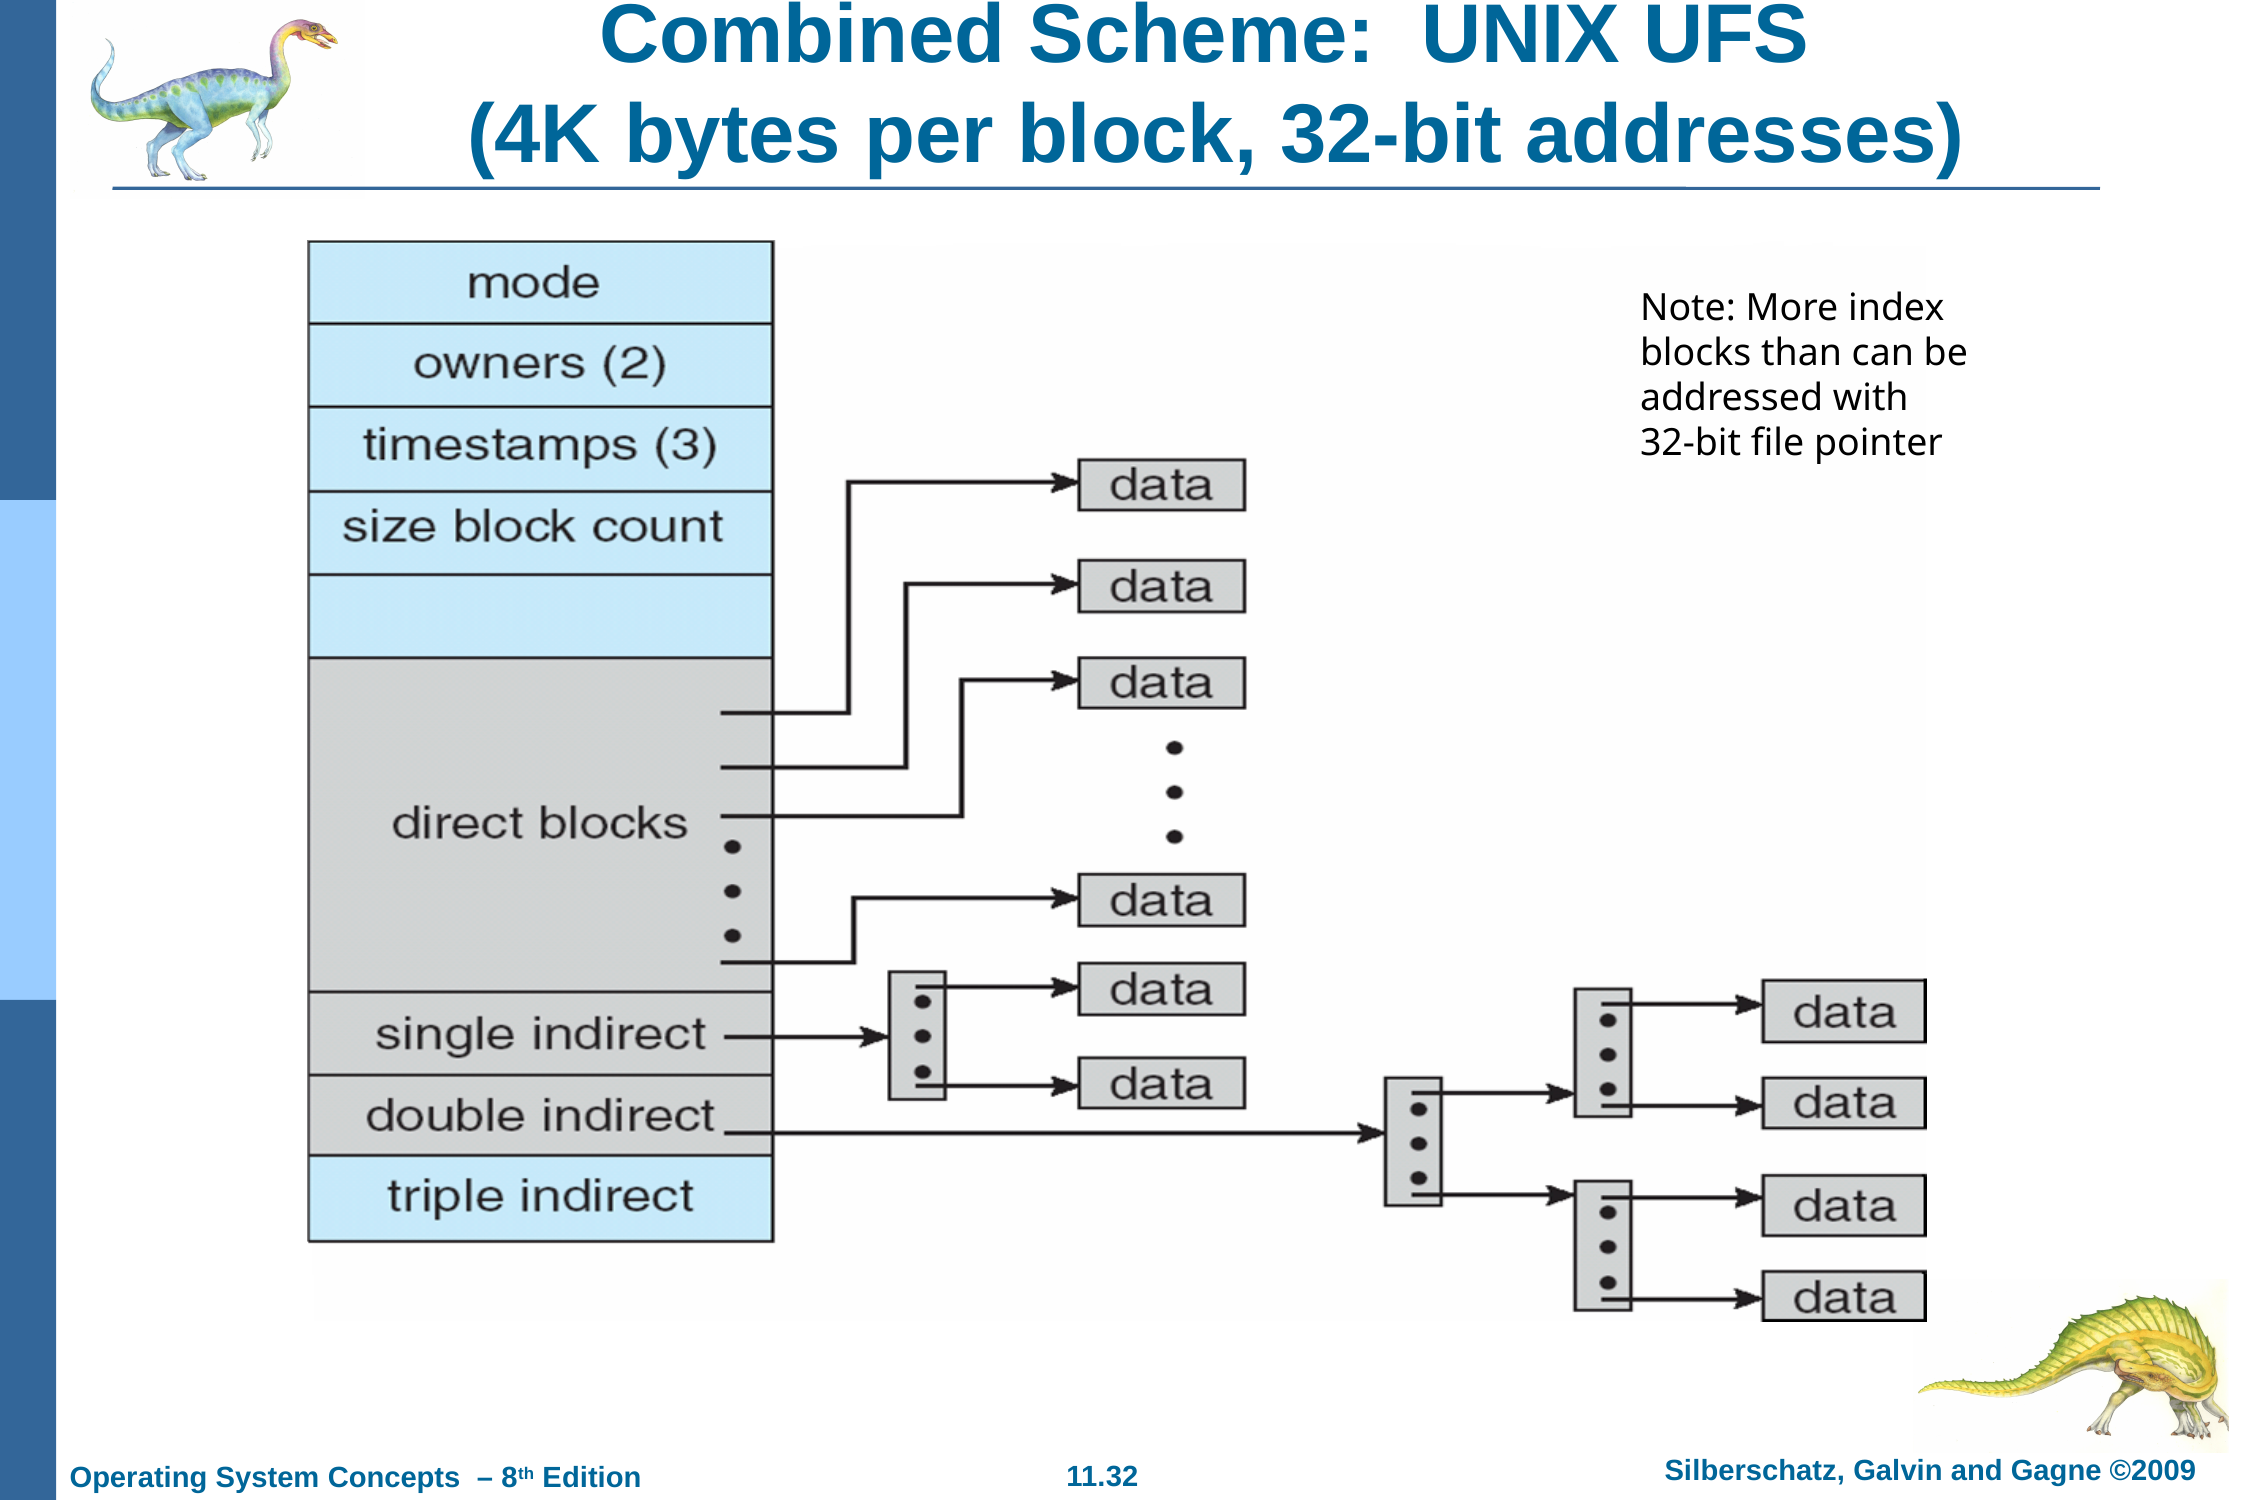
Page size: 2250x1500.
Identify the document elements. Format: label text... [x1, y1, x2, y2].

picture [70, 0, 365, 199]
text_box Note: More index blocks than can be addressed with 32-bit file pointer [1932, 271, 1992, 474]
title Combined Scheme: UNIX UFS (4K bytes per block, 32-bit addresses) [203, 90, 2230, 191]
picture [306, 240, 2229, 1453]
